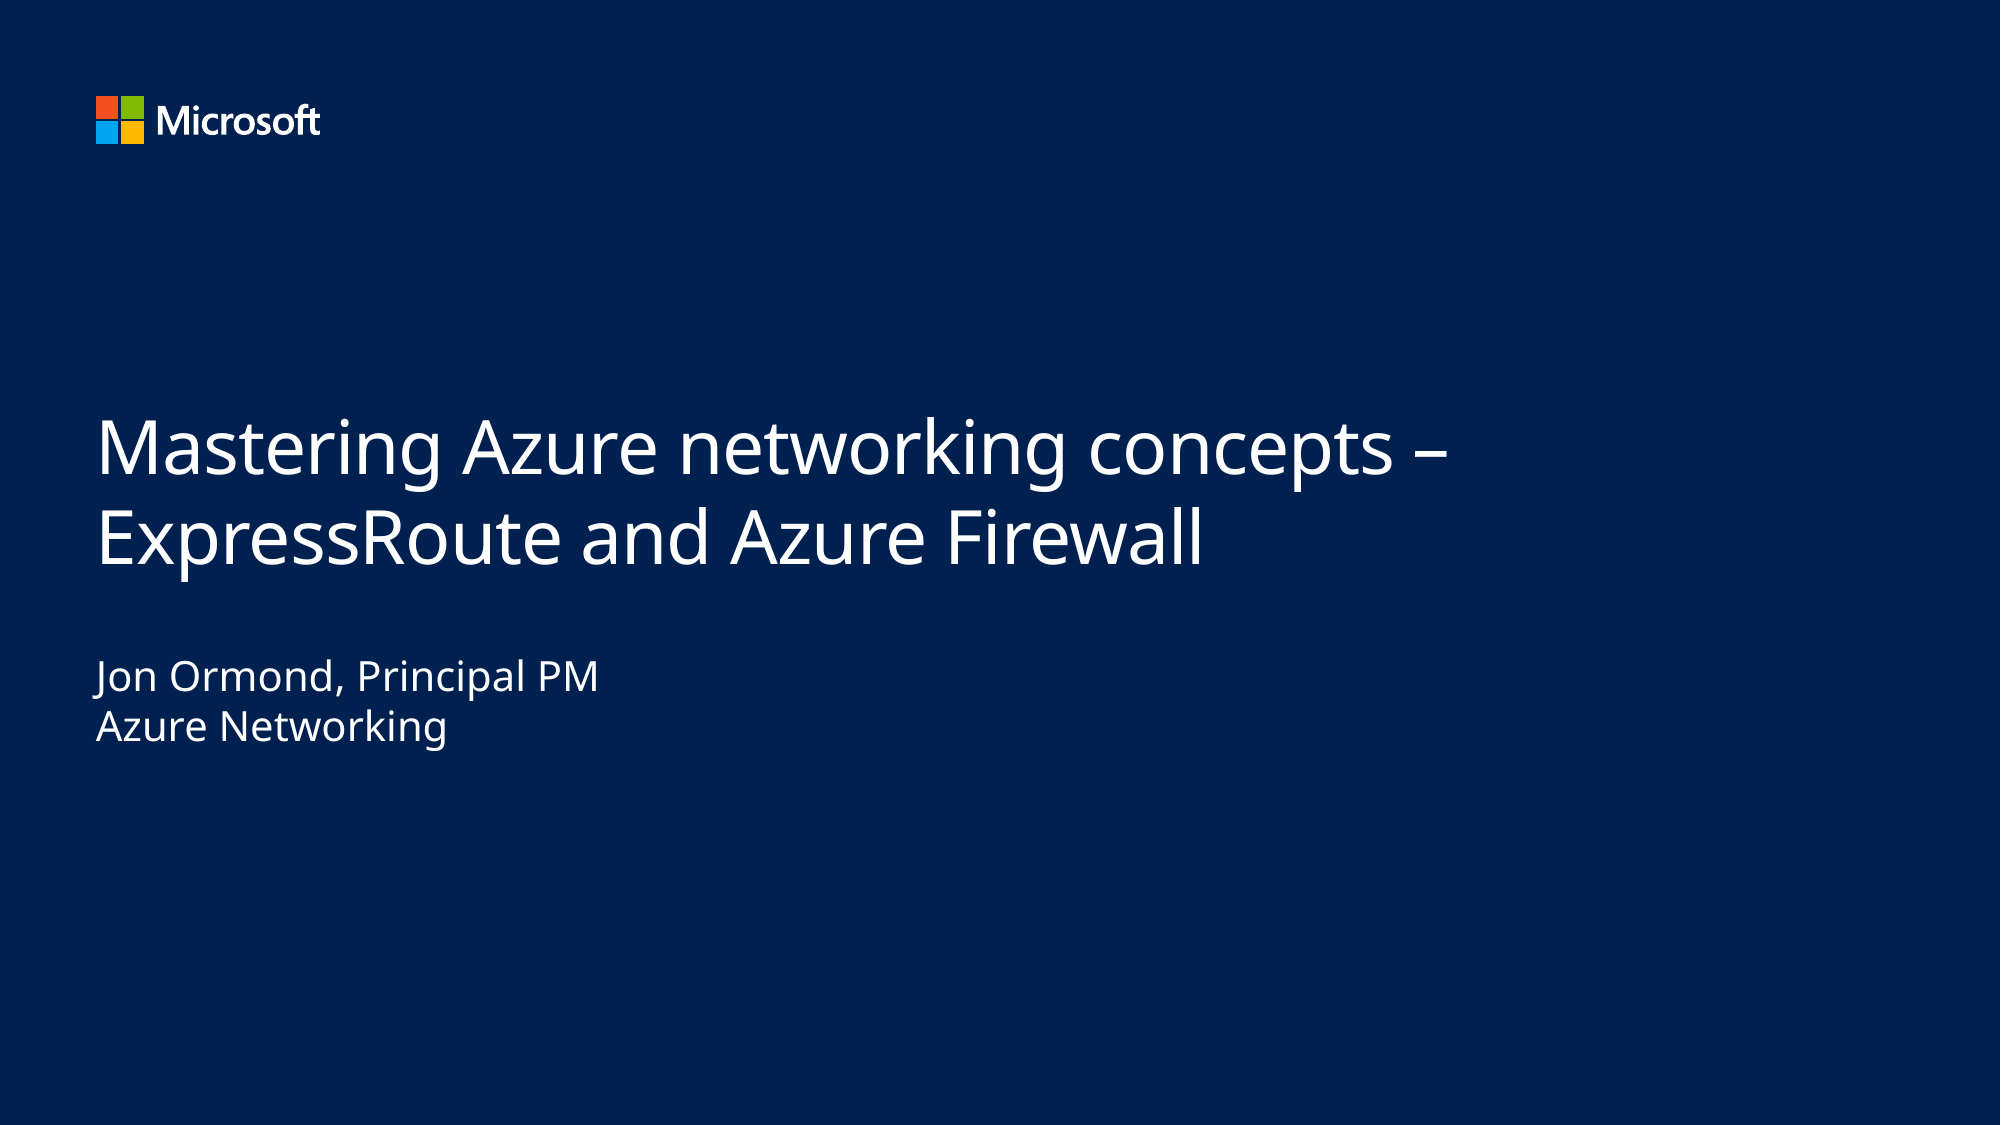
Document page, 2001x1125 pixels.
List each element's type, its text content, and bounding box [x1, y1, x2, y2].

title Mastering Azure networking concepts – ExpressRoute and Azure Firewall [95, 397, 1596, 580]
list Jon Ormond, Principal PM Azure Networking [95, 650, 1596, 751]
